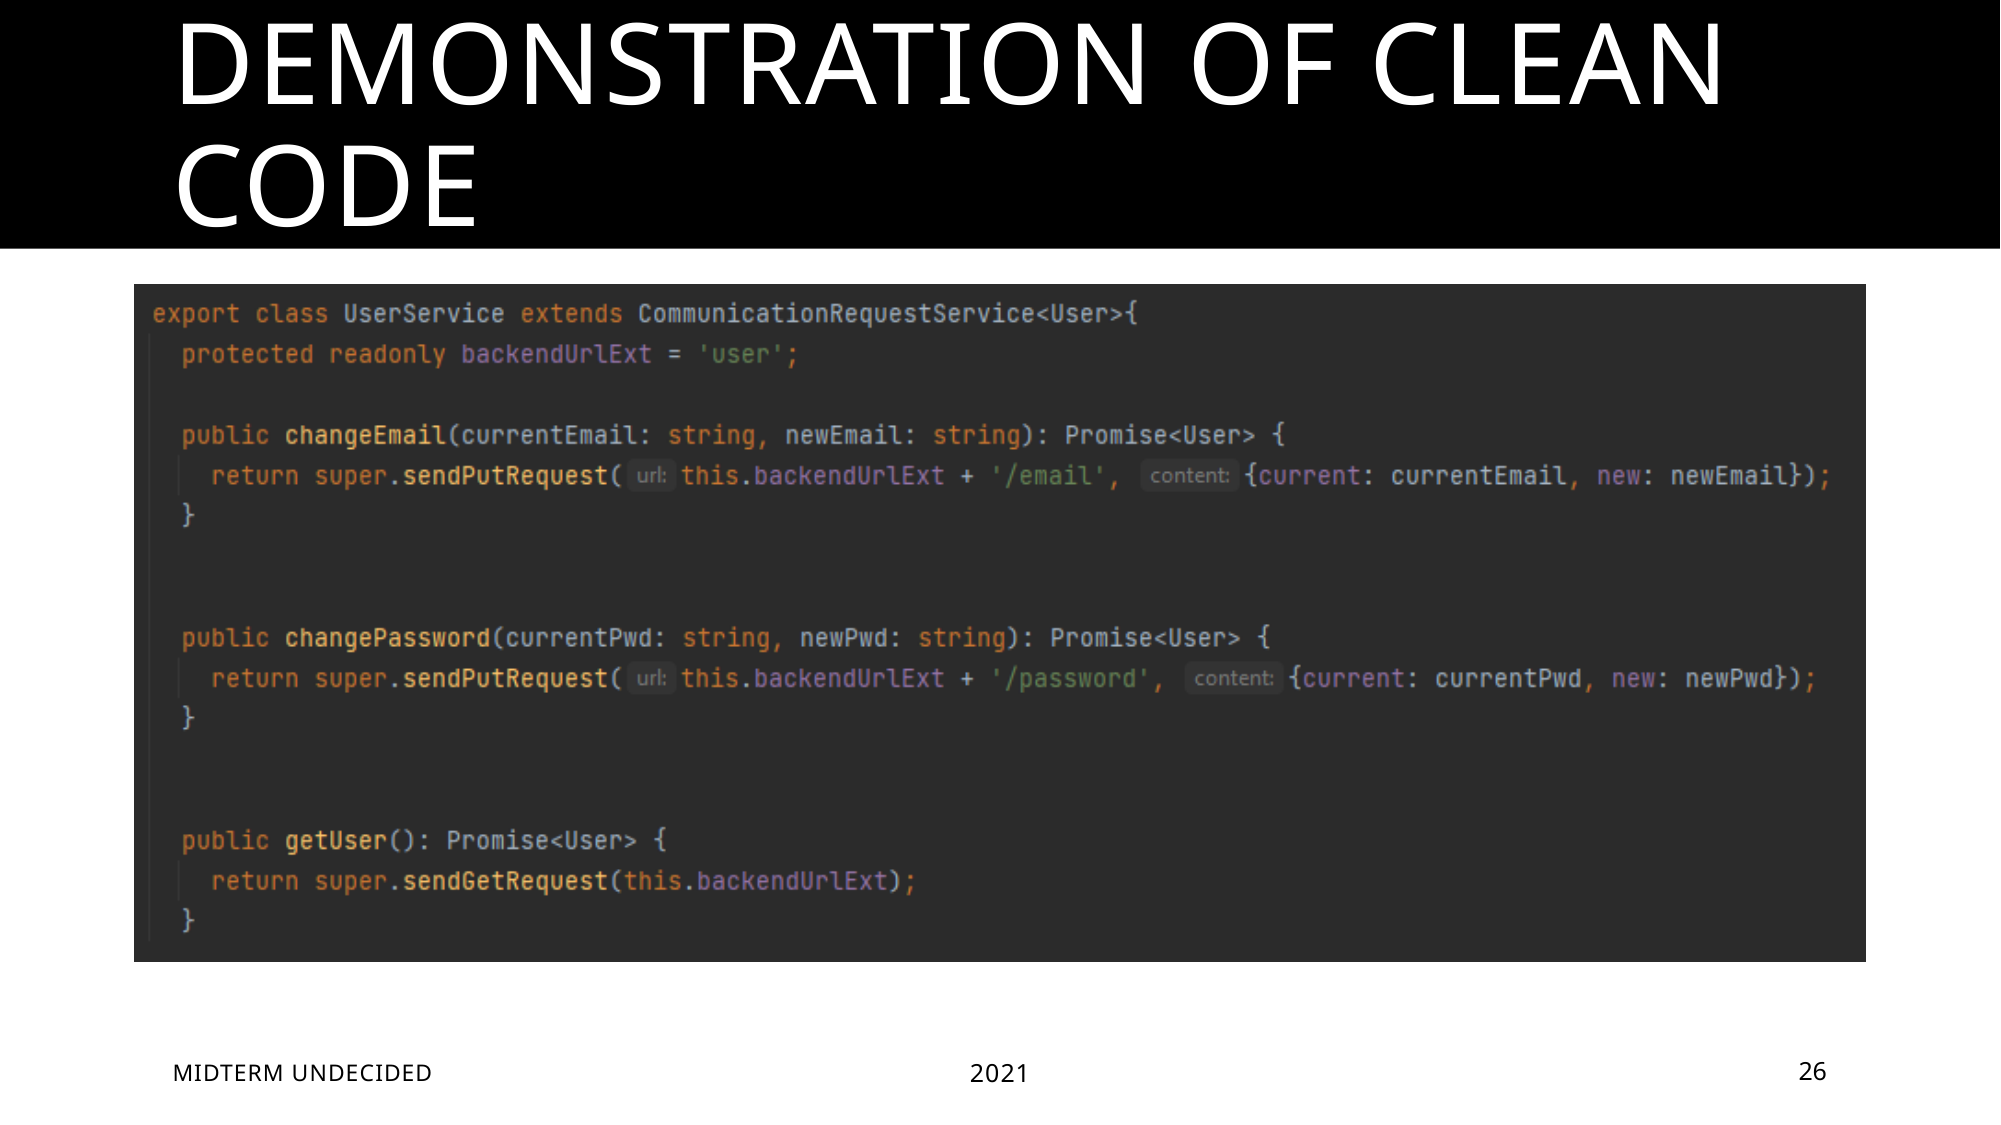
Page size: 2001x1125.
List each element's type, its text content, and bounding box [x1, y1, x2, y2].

slide_number 26 [1688, 1042, 1842, 1103]
title Demonstration of clean code [157, 52, 1934, 207]
picture [134, 284, 1866, 962]
slide_number 2021 [734, 1042, 1266, 1103]
footer Midterm UNDECIDED [157, 1042, 689, 1103]
